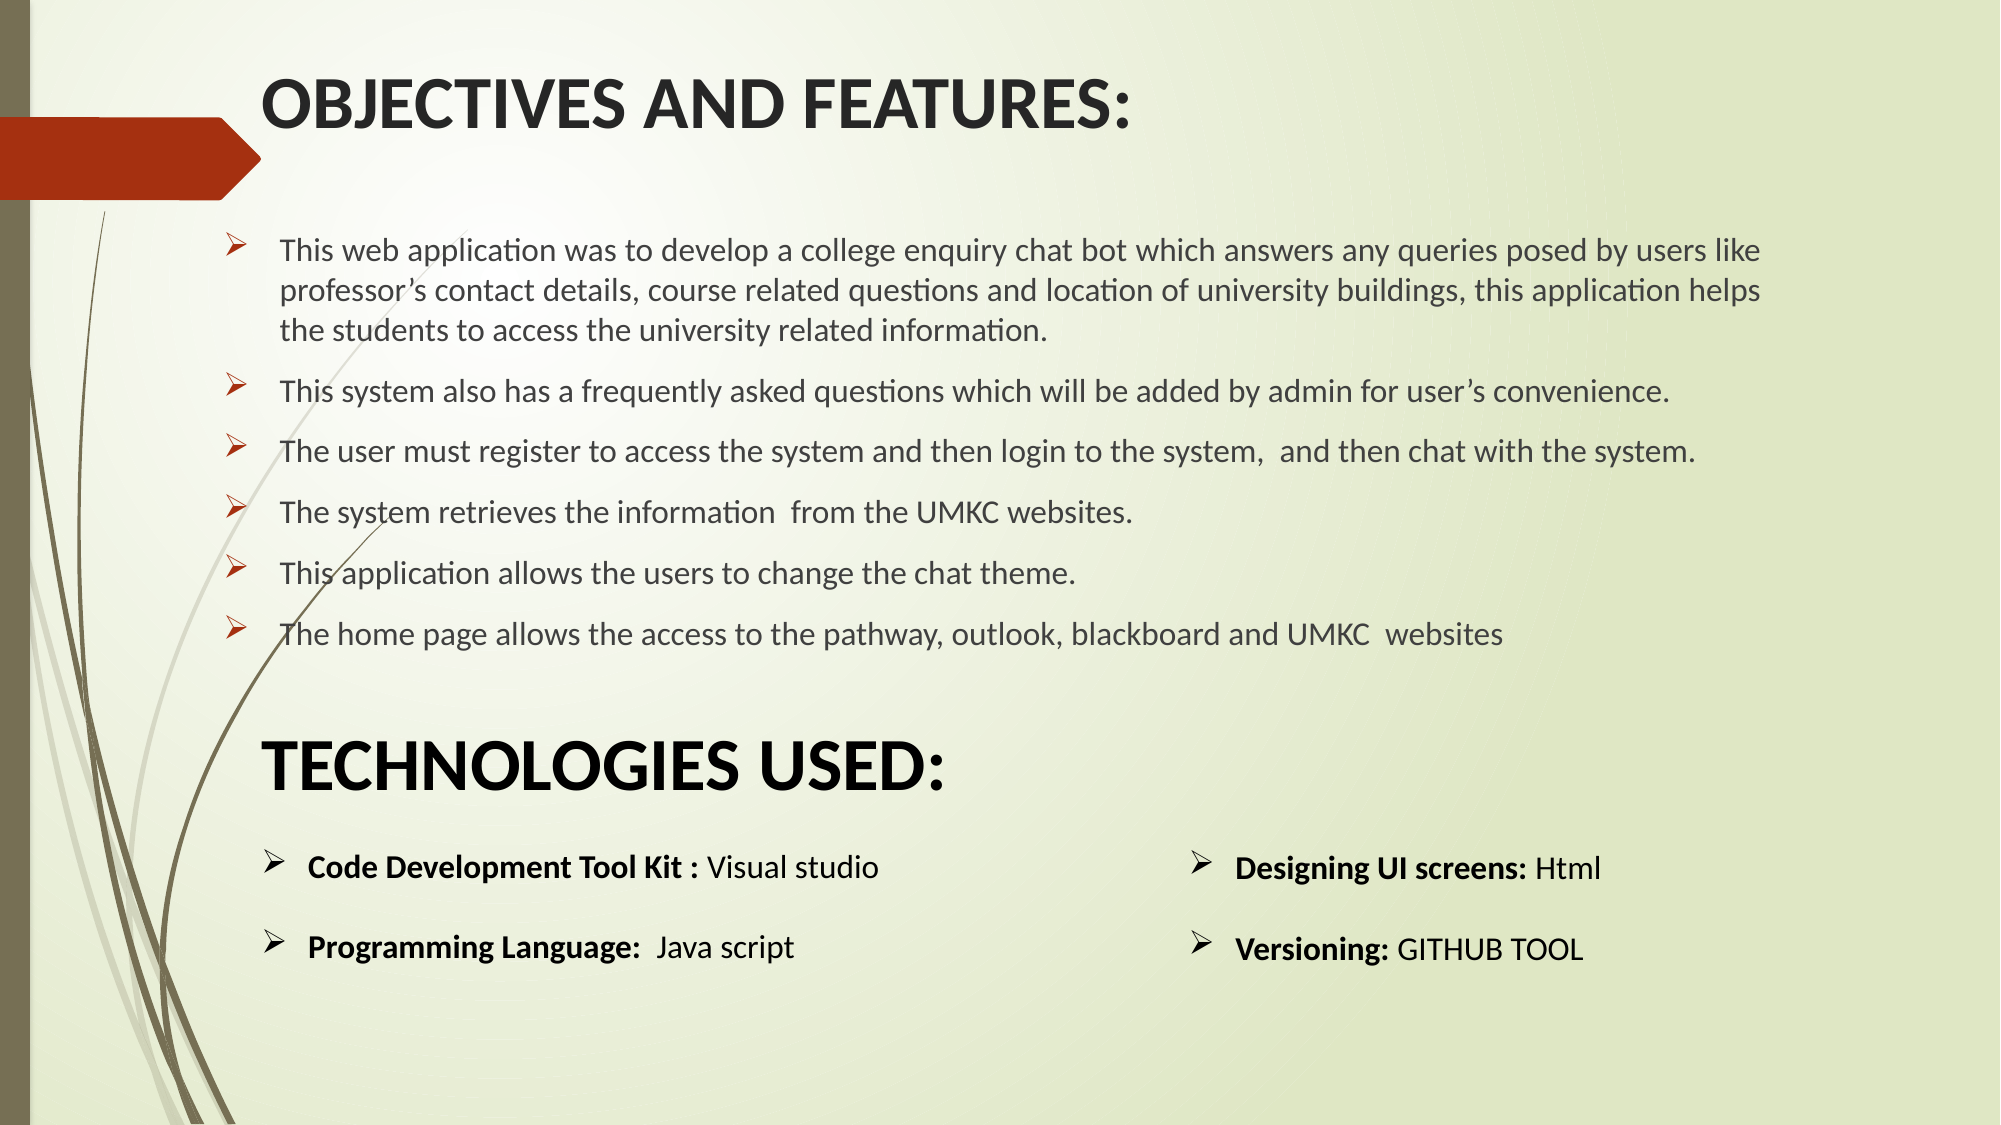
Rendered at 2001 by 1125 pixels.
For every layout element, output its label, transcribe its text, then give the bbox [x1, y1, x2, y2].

text_box Designing UI screens: Html Versioning: GITHUB TOOL [1173, 839, 1906, 1099]
list This web application was to develop a college enquiry chat bot which answers any queries posed by users like professor’s contact details, course related questions and location of university buildings, this application helps the students to access the university related information. This system also has a frequently asked questions which will be added by admin for user’s convenience. The user must register to access the system and then login to the system, and then chat with the system. The system retrieves the information from the UMKC websites. This application allows the users to change the chat theme. The home page allows the access to the pathway, outlook, blackboard and UMKC websites [208, 220, 1779, 709]
text_box TECHNOLOGIES USED: Code Development Tool Kit : Visual studio Programming Language: Java script [246, 708, 1906, 1058]
title OBJECTIVES AND FEATURES: [246, 46, 1709, 205]
